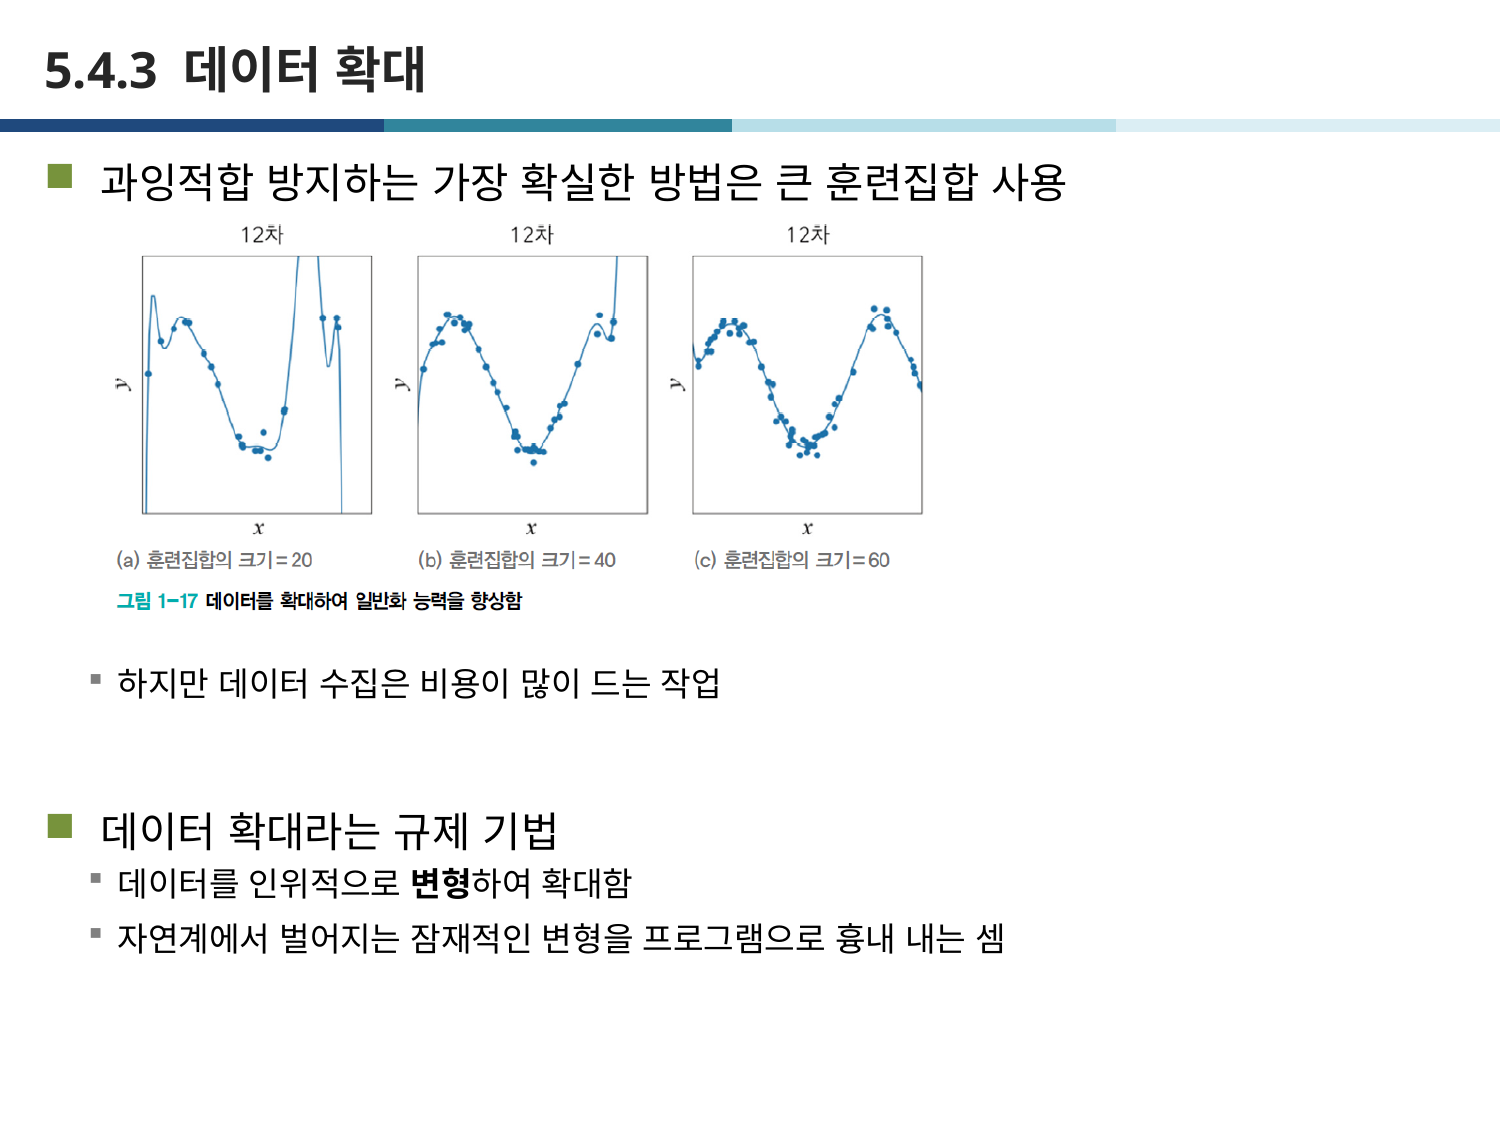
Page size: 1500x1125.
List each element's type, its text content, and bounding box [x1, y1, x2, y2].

title 5.4.3 데이터 확대 [29, 23, 1270, 114]
list 과잉적합 방지하는 가장 확실한 방법은 큰 훈련집합 사용 하지만 데이터 수집은 비용이 많이 드는 작업 데이터 확대라는 규제 기법 데이터를 인위적으로 변형하여 확대함 자연계에서 벌어지는 잠재적인 변형을 프로그램으로 흉내 내는 셈 [29, 148, 1471, 1083]
picture [111, 219, 927, 613]
